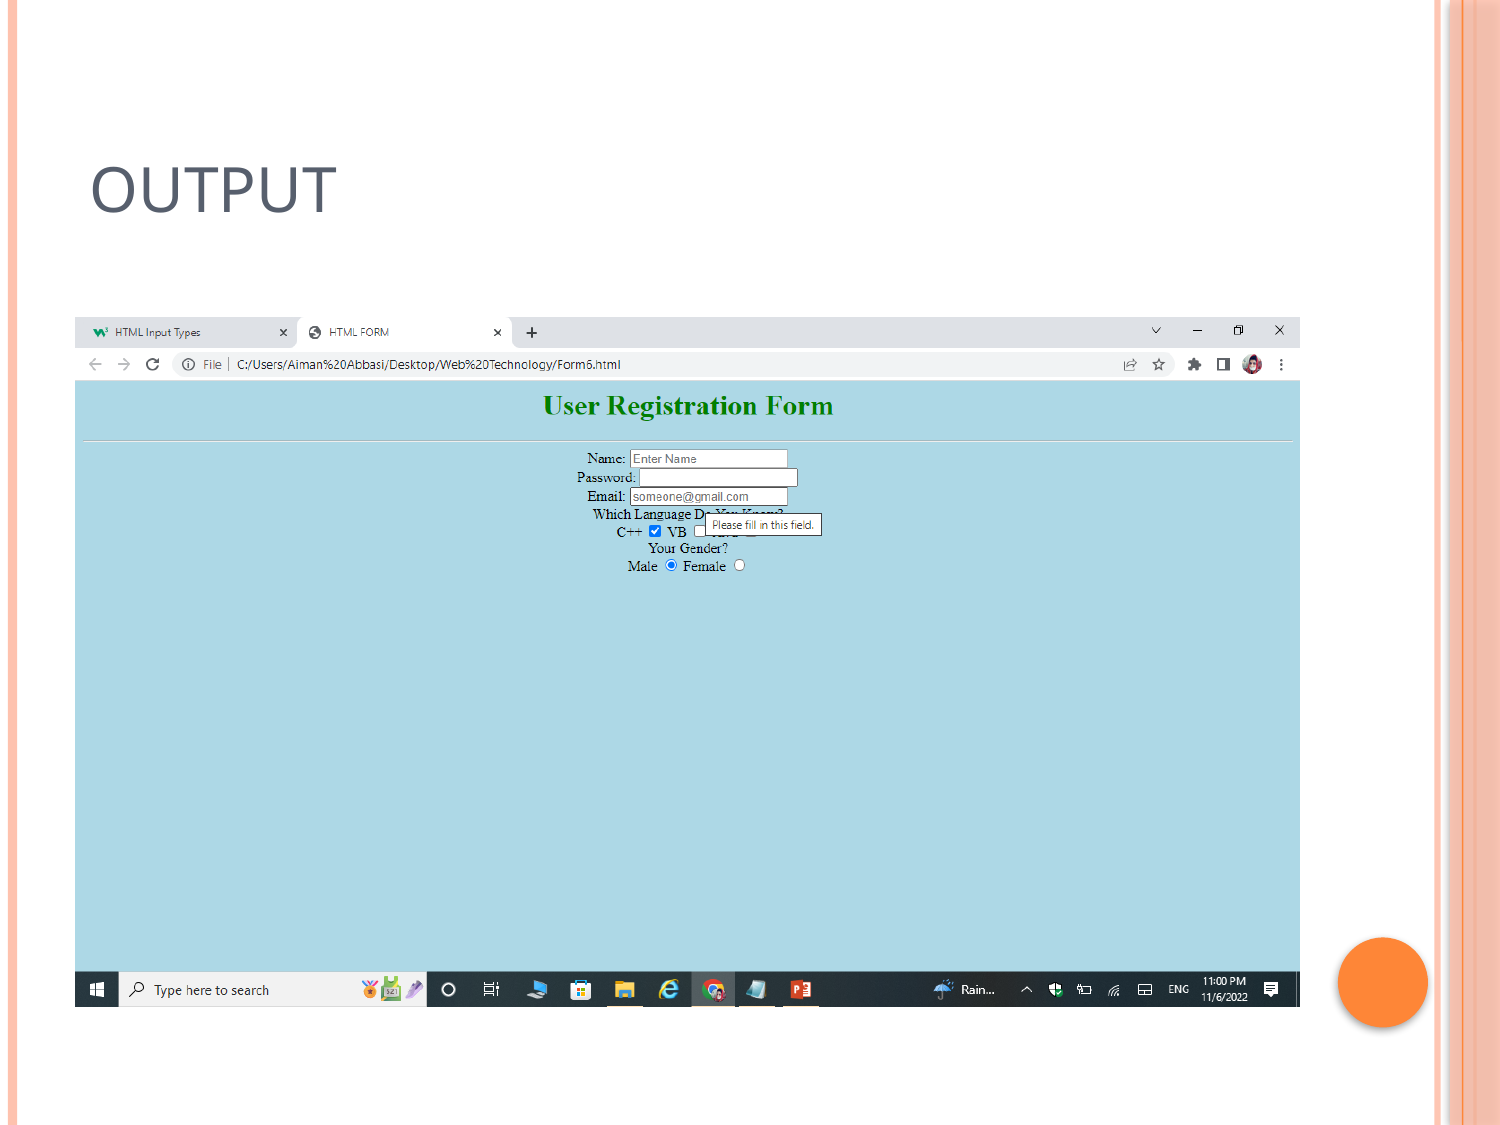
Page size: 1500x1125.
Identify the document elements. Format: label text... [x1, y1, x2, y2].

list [74, 317, 1301, 1008]
title Output [75, 45, 1300, 233]
